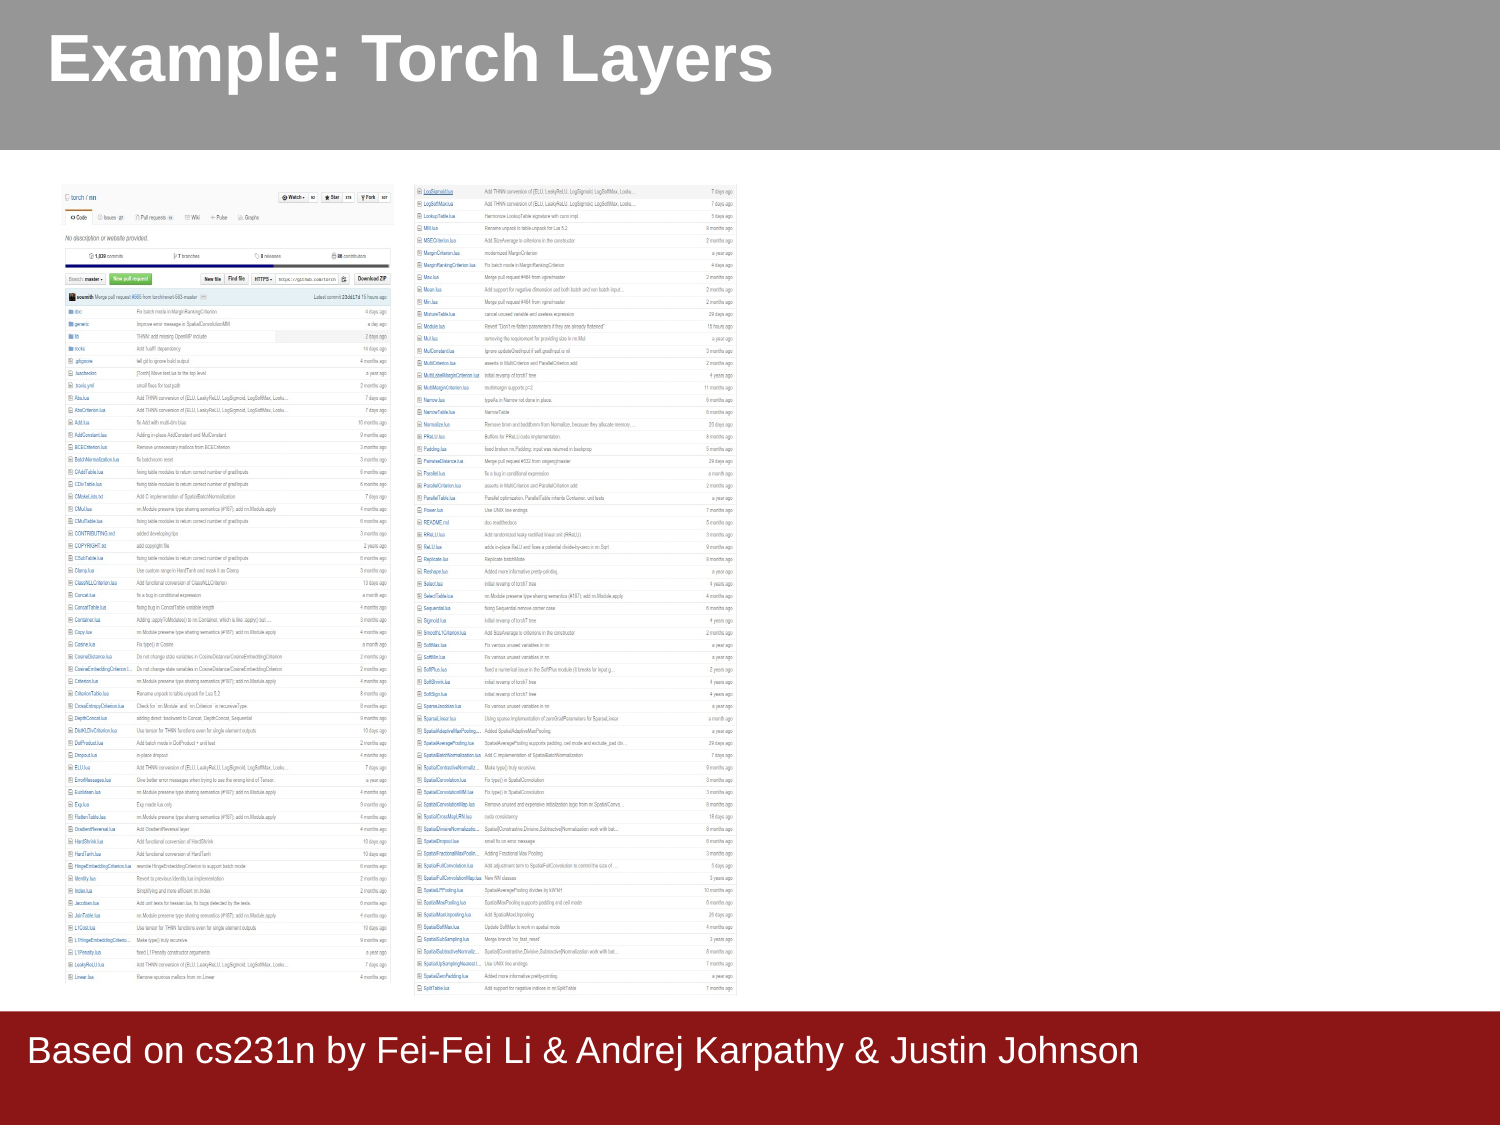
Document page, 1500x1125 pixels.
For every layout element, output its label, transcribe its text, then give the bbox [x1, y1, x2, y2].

text_box Example: Torch Layers [32, 0, 1405, 147]
picture [411, 183, 738, 996]
picture [61, 183, 394, 984]
